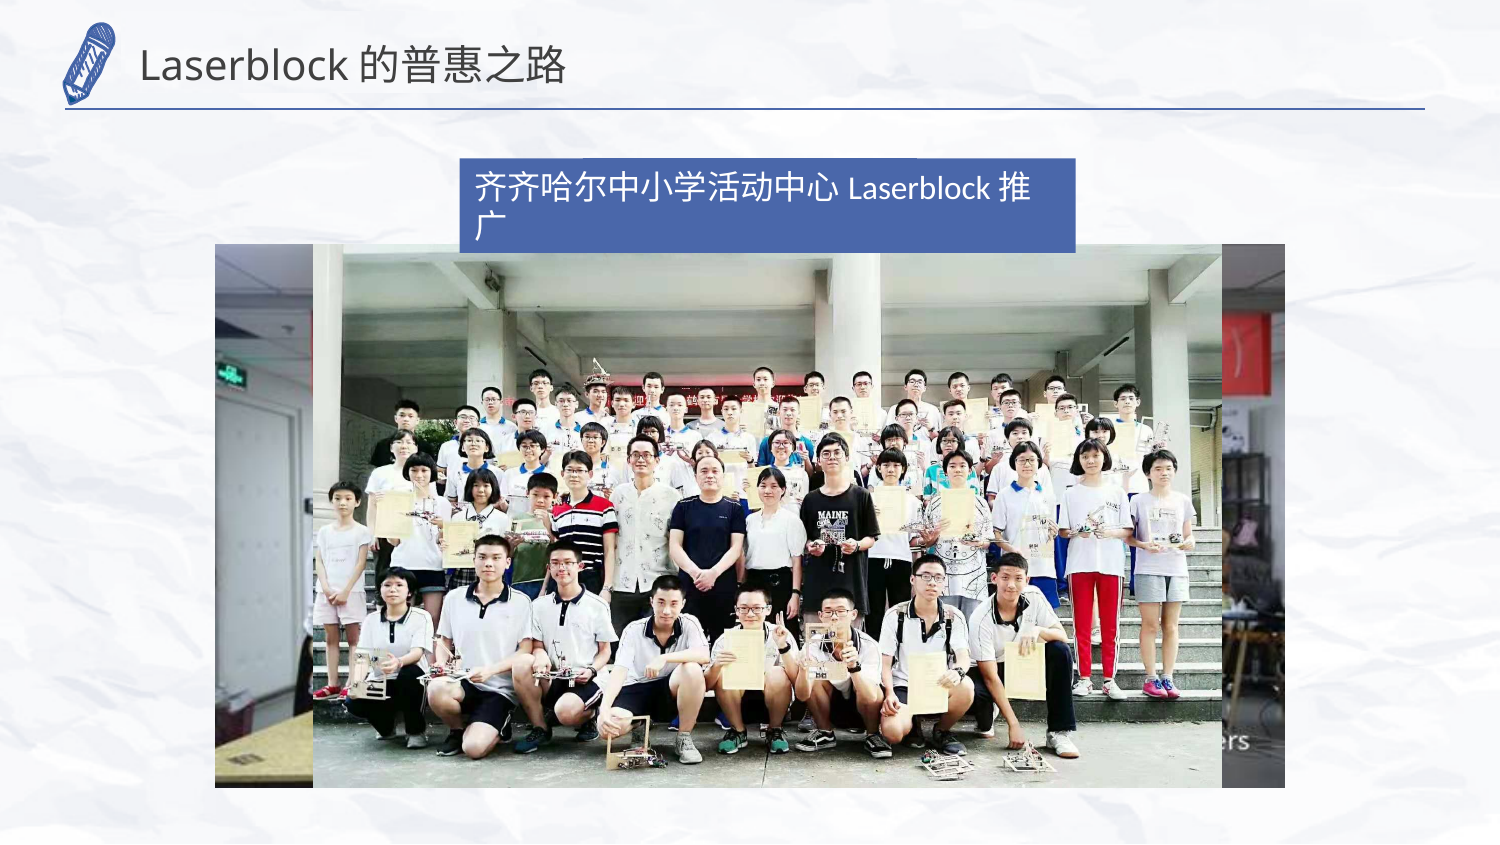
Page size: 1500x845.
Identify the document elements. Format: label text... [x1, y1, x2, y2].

picture [215, 244, 1285, 788]
text_box Laserblock的普惠之路 [123, 31, 768, 97]
text_box 齐齐哈尔中小学活动中心Laserblock推广 [459, 158, 1076, 242]
picture [121, 11, 537, 93]
